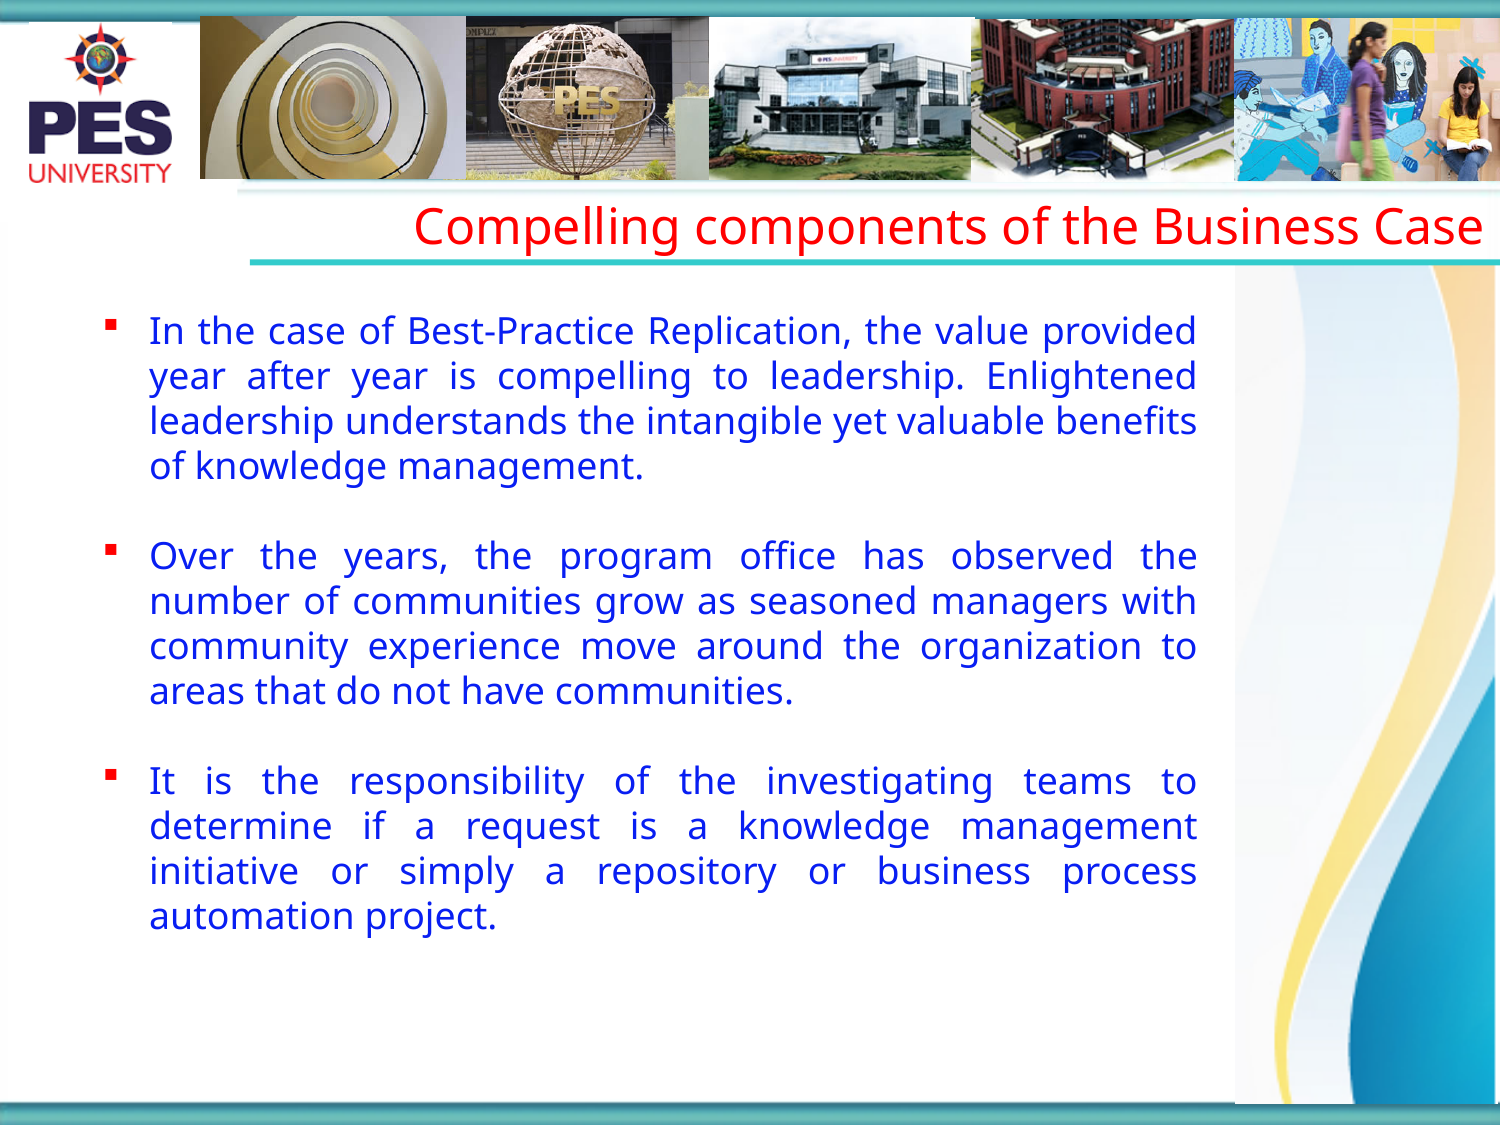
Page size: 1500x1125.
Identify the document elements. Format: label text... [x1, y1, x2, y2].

picture [0, 222, 1500, 1125]
picture [0, 0, 1500, 187]
text_box Compelling components of the Business Case [225, 187, 1500, 264]
text_box In the case of Best-Practice Replication, the value provided year after year is compelling to leadership. Enlightened leadership understands the intangible yet valuable benefits of knowledge management. Over the years, the program office has observed the number of communities grow as seasoned managers with community experience move around the organization to areas that do not have communities. It is the responsibility of the investigating teams to determine if a request is a knowledge management initiative or simply a repository or business process automation project. [87, 299, 1214, 1075]
